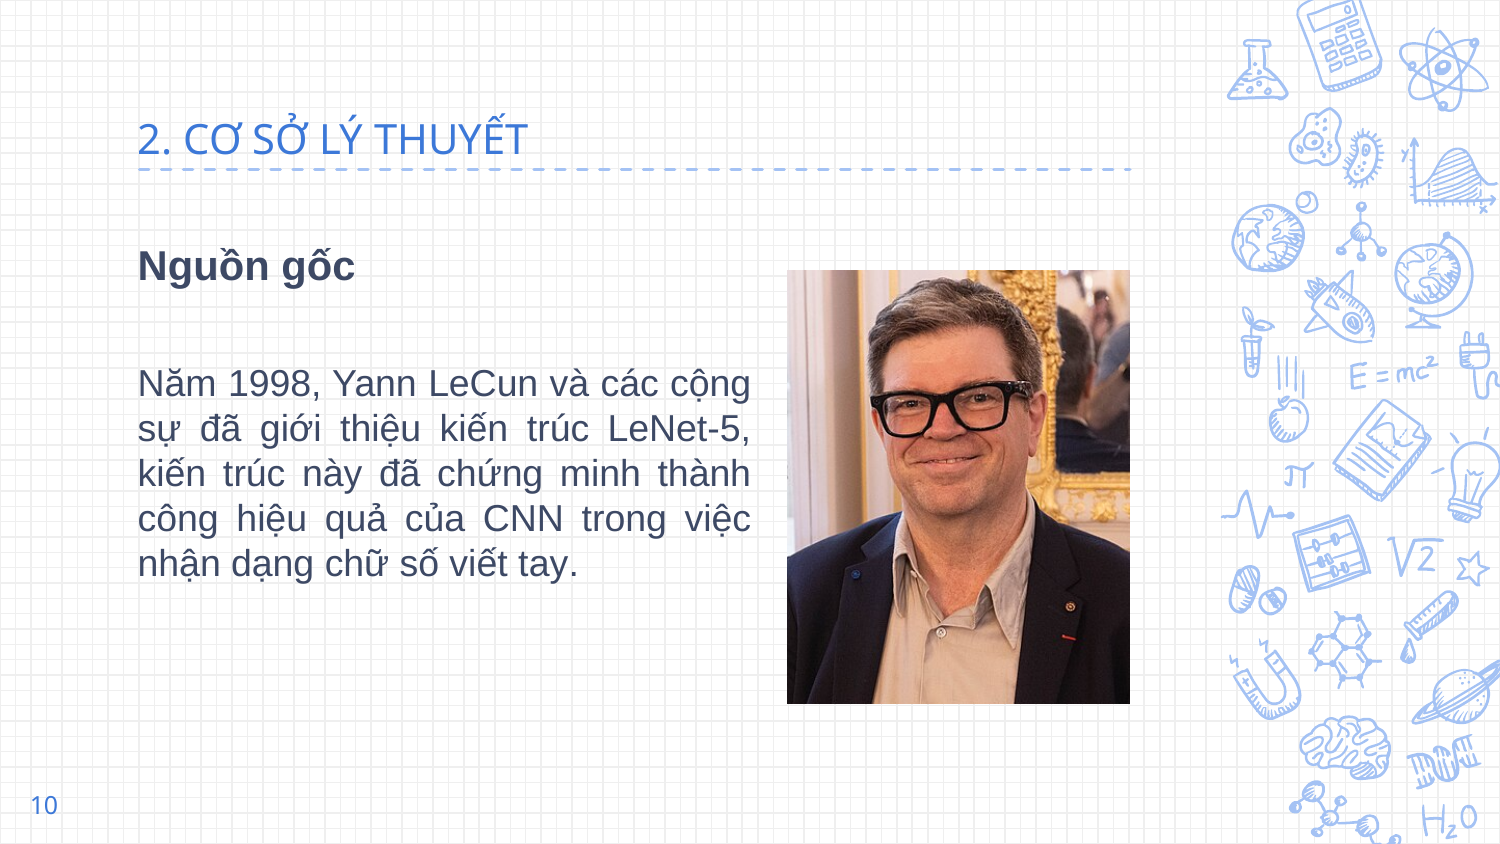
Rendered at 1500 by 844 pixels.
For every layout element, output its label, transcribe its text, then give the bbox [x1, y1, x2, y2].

picture [787, 269, 1131, 705]
title 2. CƠ SỞ LÝ THUYẾT [122, 36, 1130, 178]
list Nguồn gốc Năm 1998, Yann LeCun và các cộng sự đã giới thiệu kiến ​​trúc LeNet-5, kiến ​​trúc này đã chứng minh thành công hiệu quả của CNN trong việc nhận dạng chữ số viết tay. [122, 223, 767, 732]
slide_number 10 [14, 774, 105, 840]
